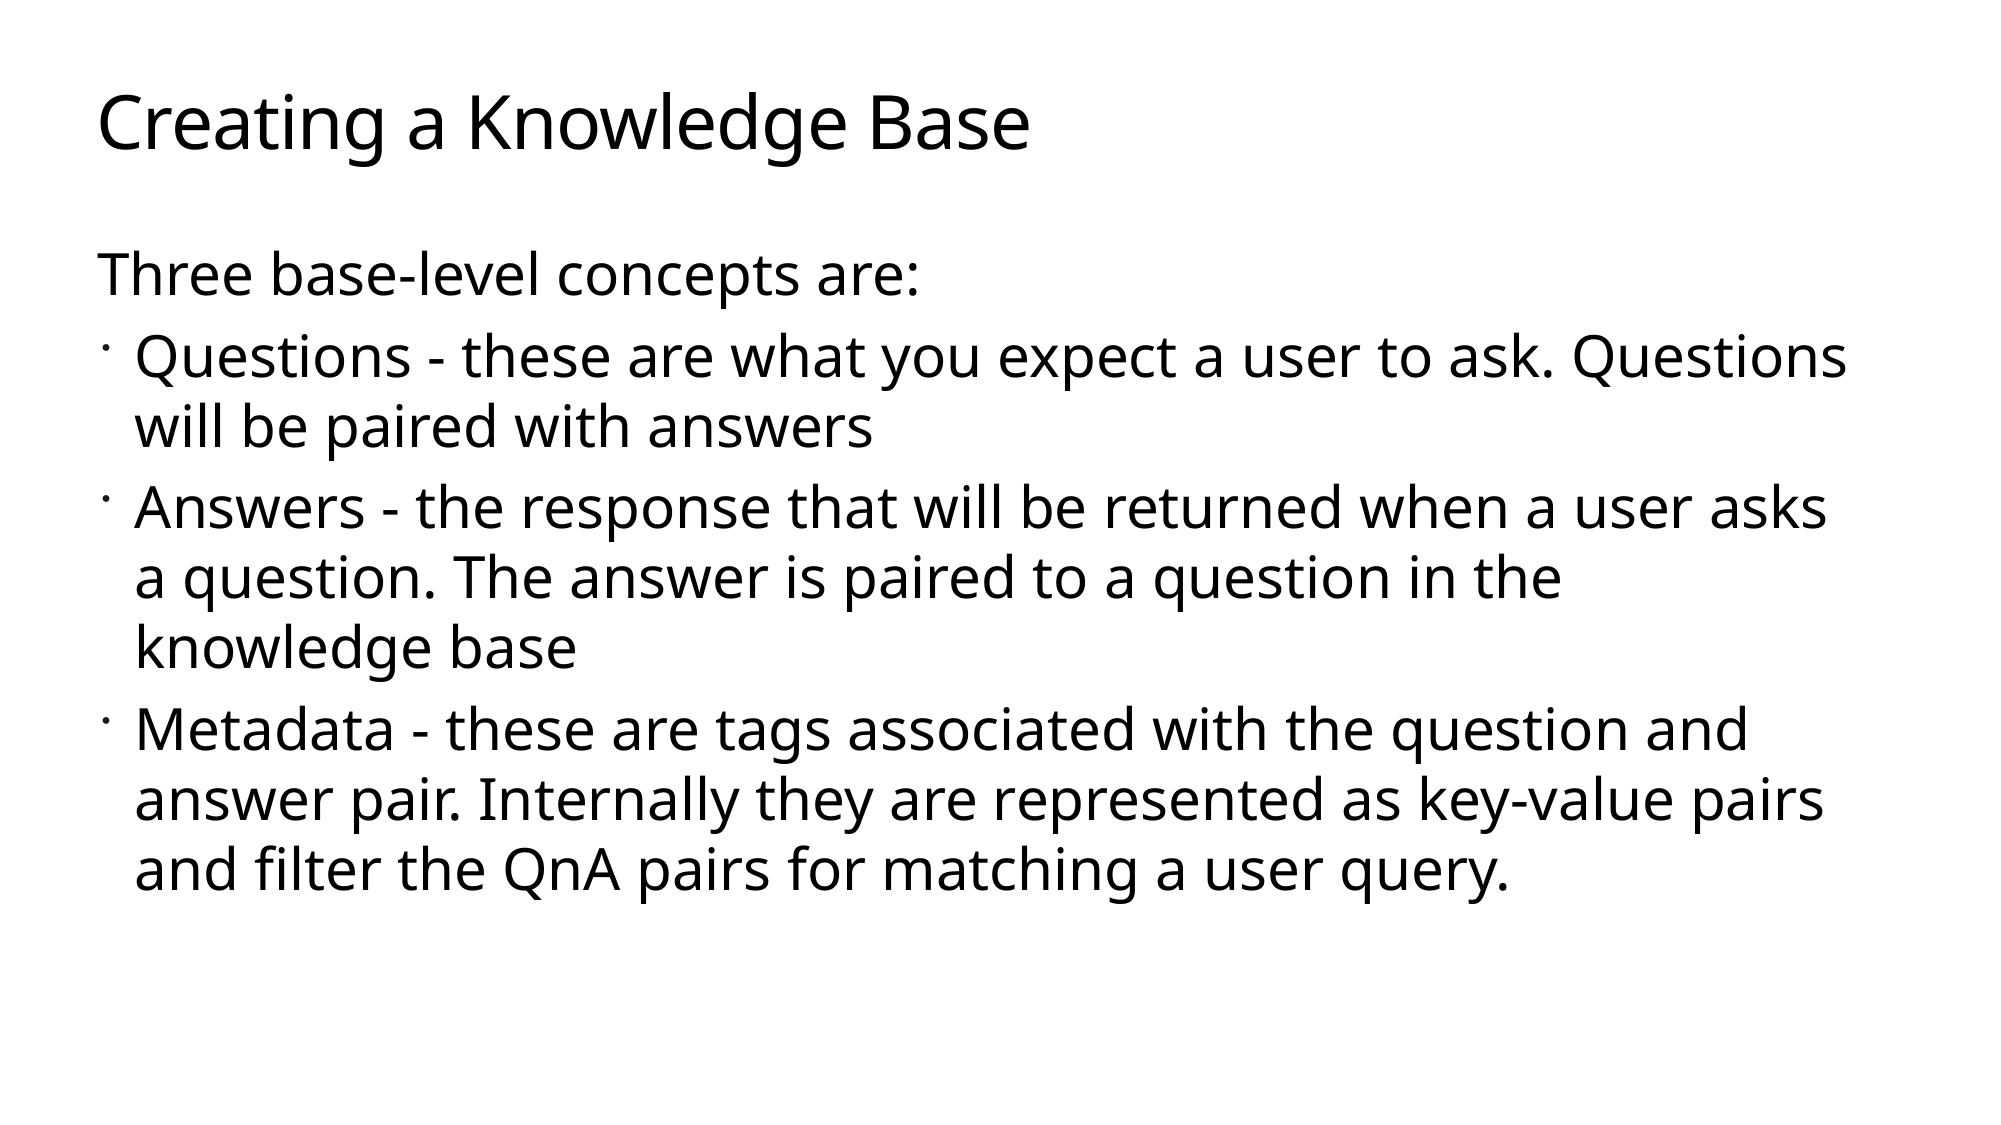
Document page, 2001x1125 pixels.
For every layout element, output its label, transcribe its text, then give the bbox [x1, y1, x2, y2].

title Creating a Knowledge Base [96, 75, 1904, 166]
list Three base-level concepts are: Questions - these are what you expect a user to ask. Questions will be paired with answers Answers - the response that will be returned when a user asks a question. The answer is paired to a question in the knowledge base Metadata - these are tags associated with the question and answer pair. Internally they are represented as key-value pairs and filter the QnA pairs for matching a user query. [97, 237, 1871, 845]
